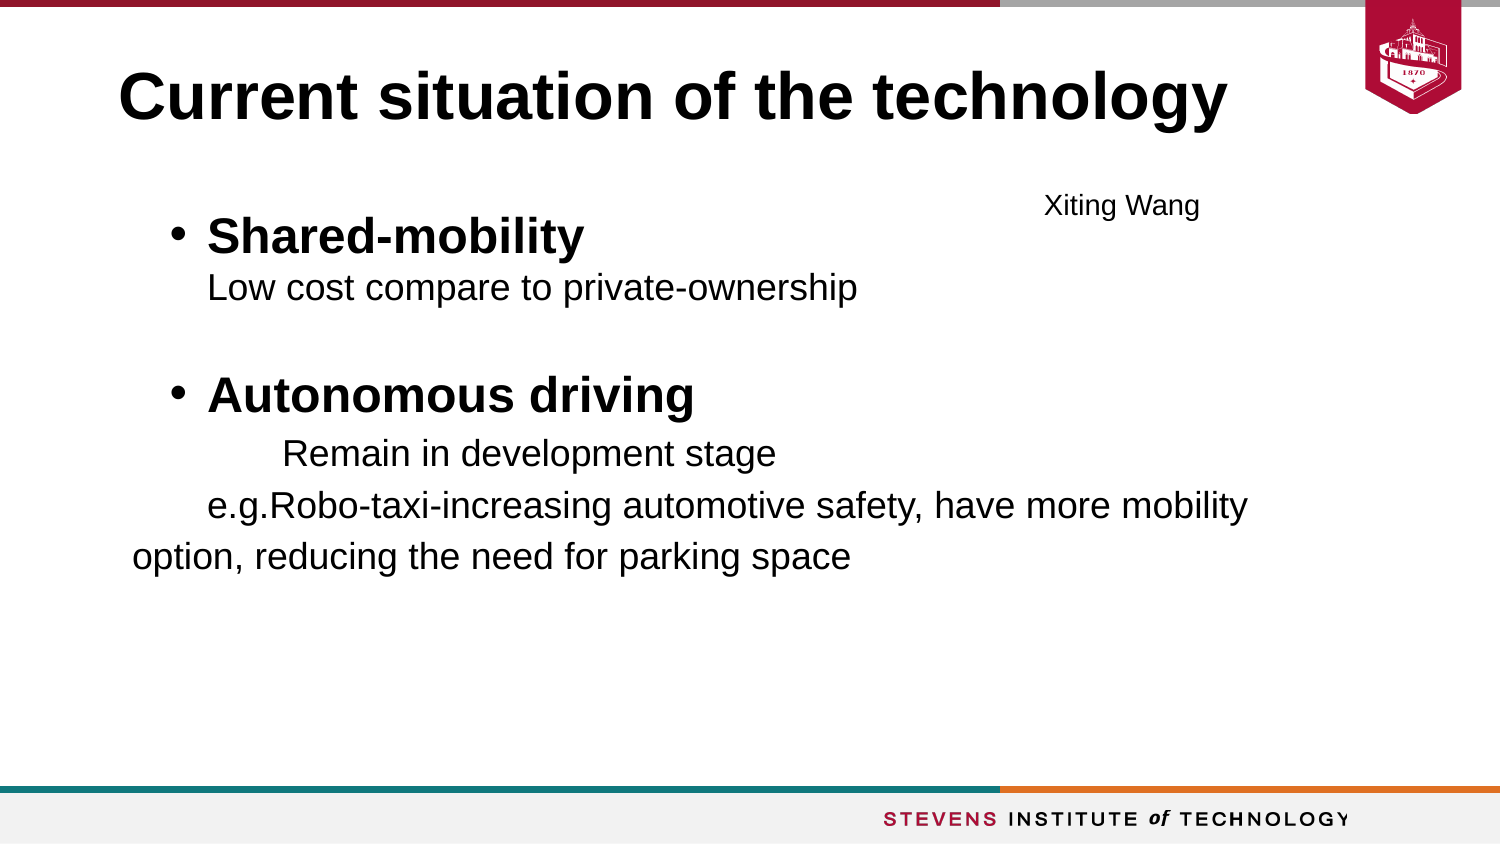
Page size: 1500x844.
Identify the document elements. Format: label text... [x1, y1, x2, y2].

text_box Xiting Wang [1028, 171, 1362, 218]
list Shared-mobility Low cost compare to private-ownership Autonomous driving Remain in development stage e.g.Robo-taxi-increasing automotive safety, have more mobility option, reducing the need for parking space [117, 195, 1383, 731]
picture [884, 810, 1347, 826]
picture [1365, 0, 1462, 114]
title Current situation of the technology [103, 44, 1397, 208]
